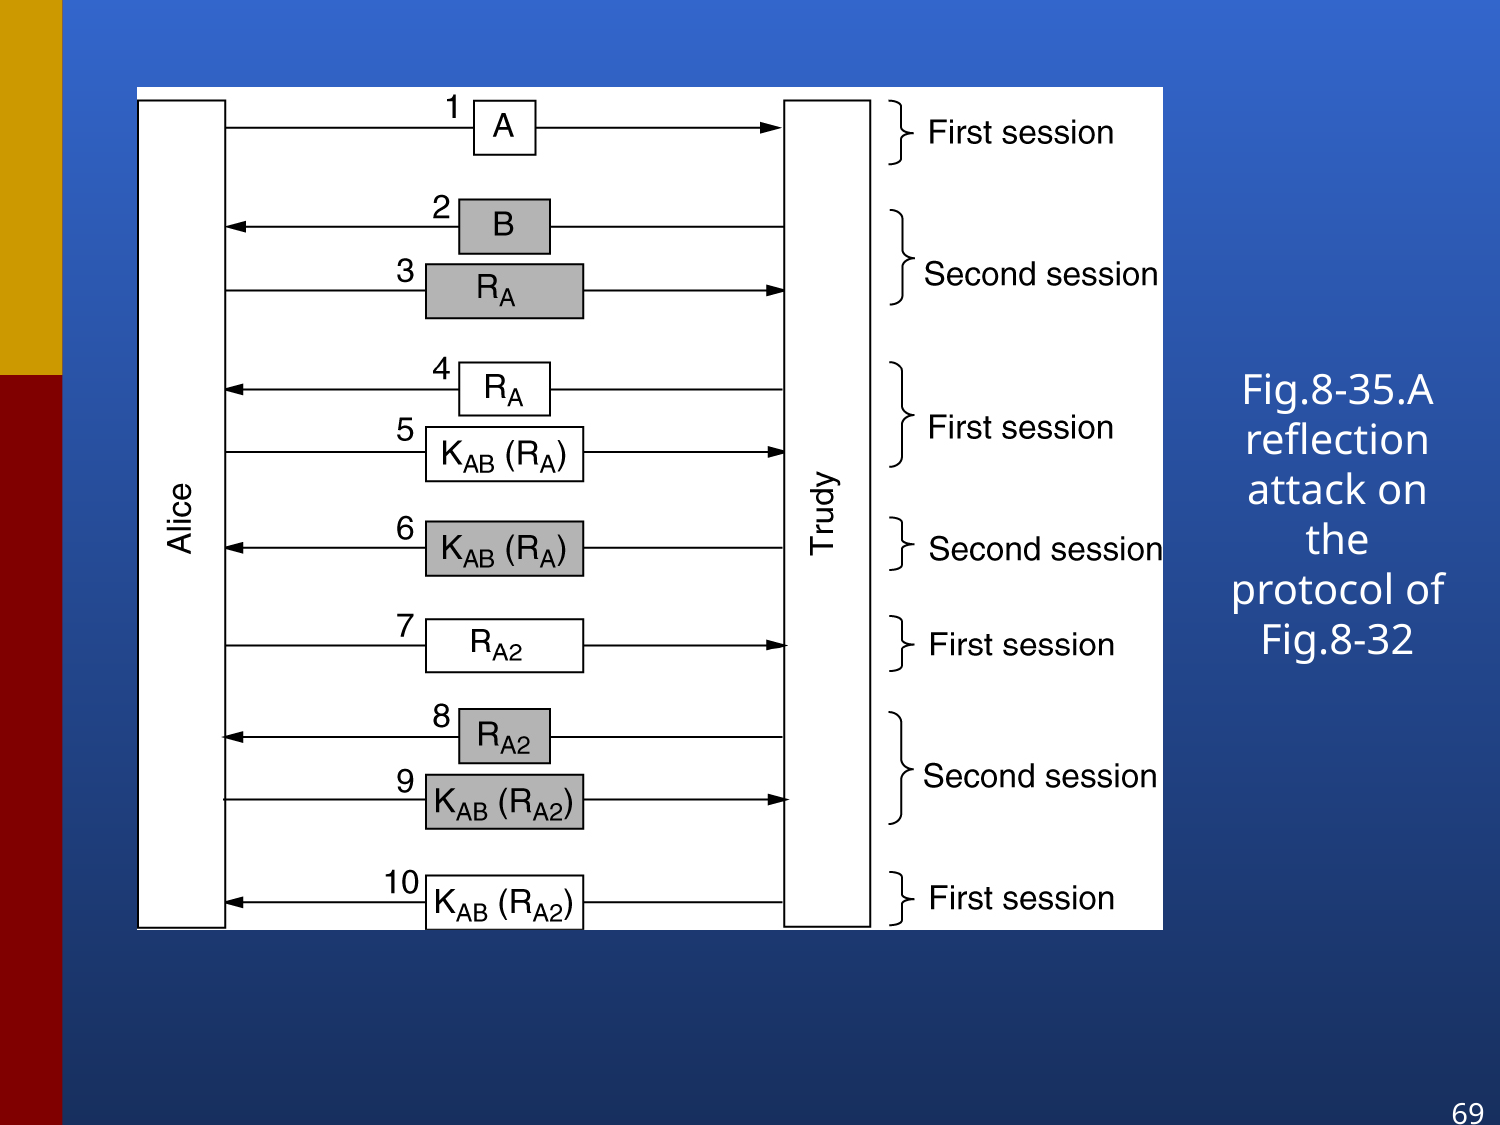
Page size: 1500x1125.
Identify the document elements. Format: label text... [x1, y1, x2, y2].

text_box Fig.8-35.A reflection attack on the protocol of Fig.8-32 [1212, 362, 1463, 670]
slide_number 69 [1187, 1087, 1500, 1125]
picture [137, 87, 1163, 930]
